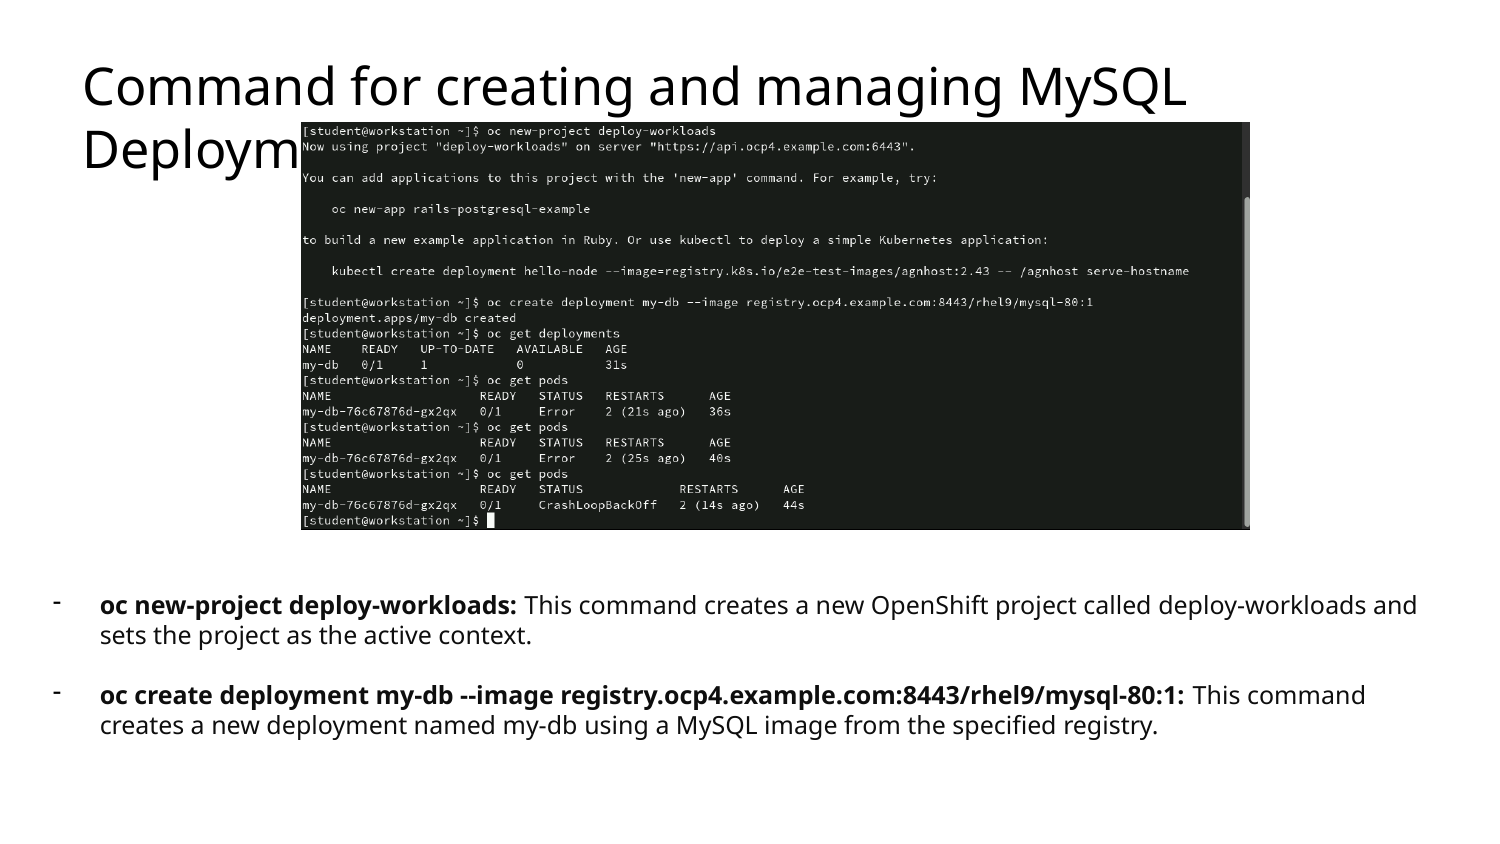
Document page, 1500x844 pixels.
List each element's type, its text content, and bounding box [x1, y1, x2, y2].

picture [300, 122, 1250, 530]
title Command for creating and managing MySQL Deployment [67, 38, 1455, 187]
text_box oc new-project deploy-workloads: This command creates a new OpenShift project called deploy-workloads and sets the project as the active context. oc create deployment my-db --image registry.ocp4.example.com:8443/rhel9/mysql-80:1: This command creates a new deployment named my-db using a MySQL image from the specified registry. [38, 582, 1455, 747]
